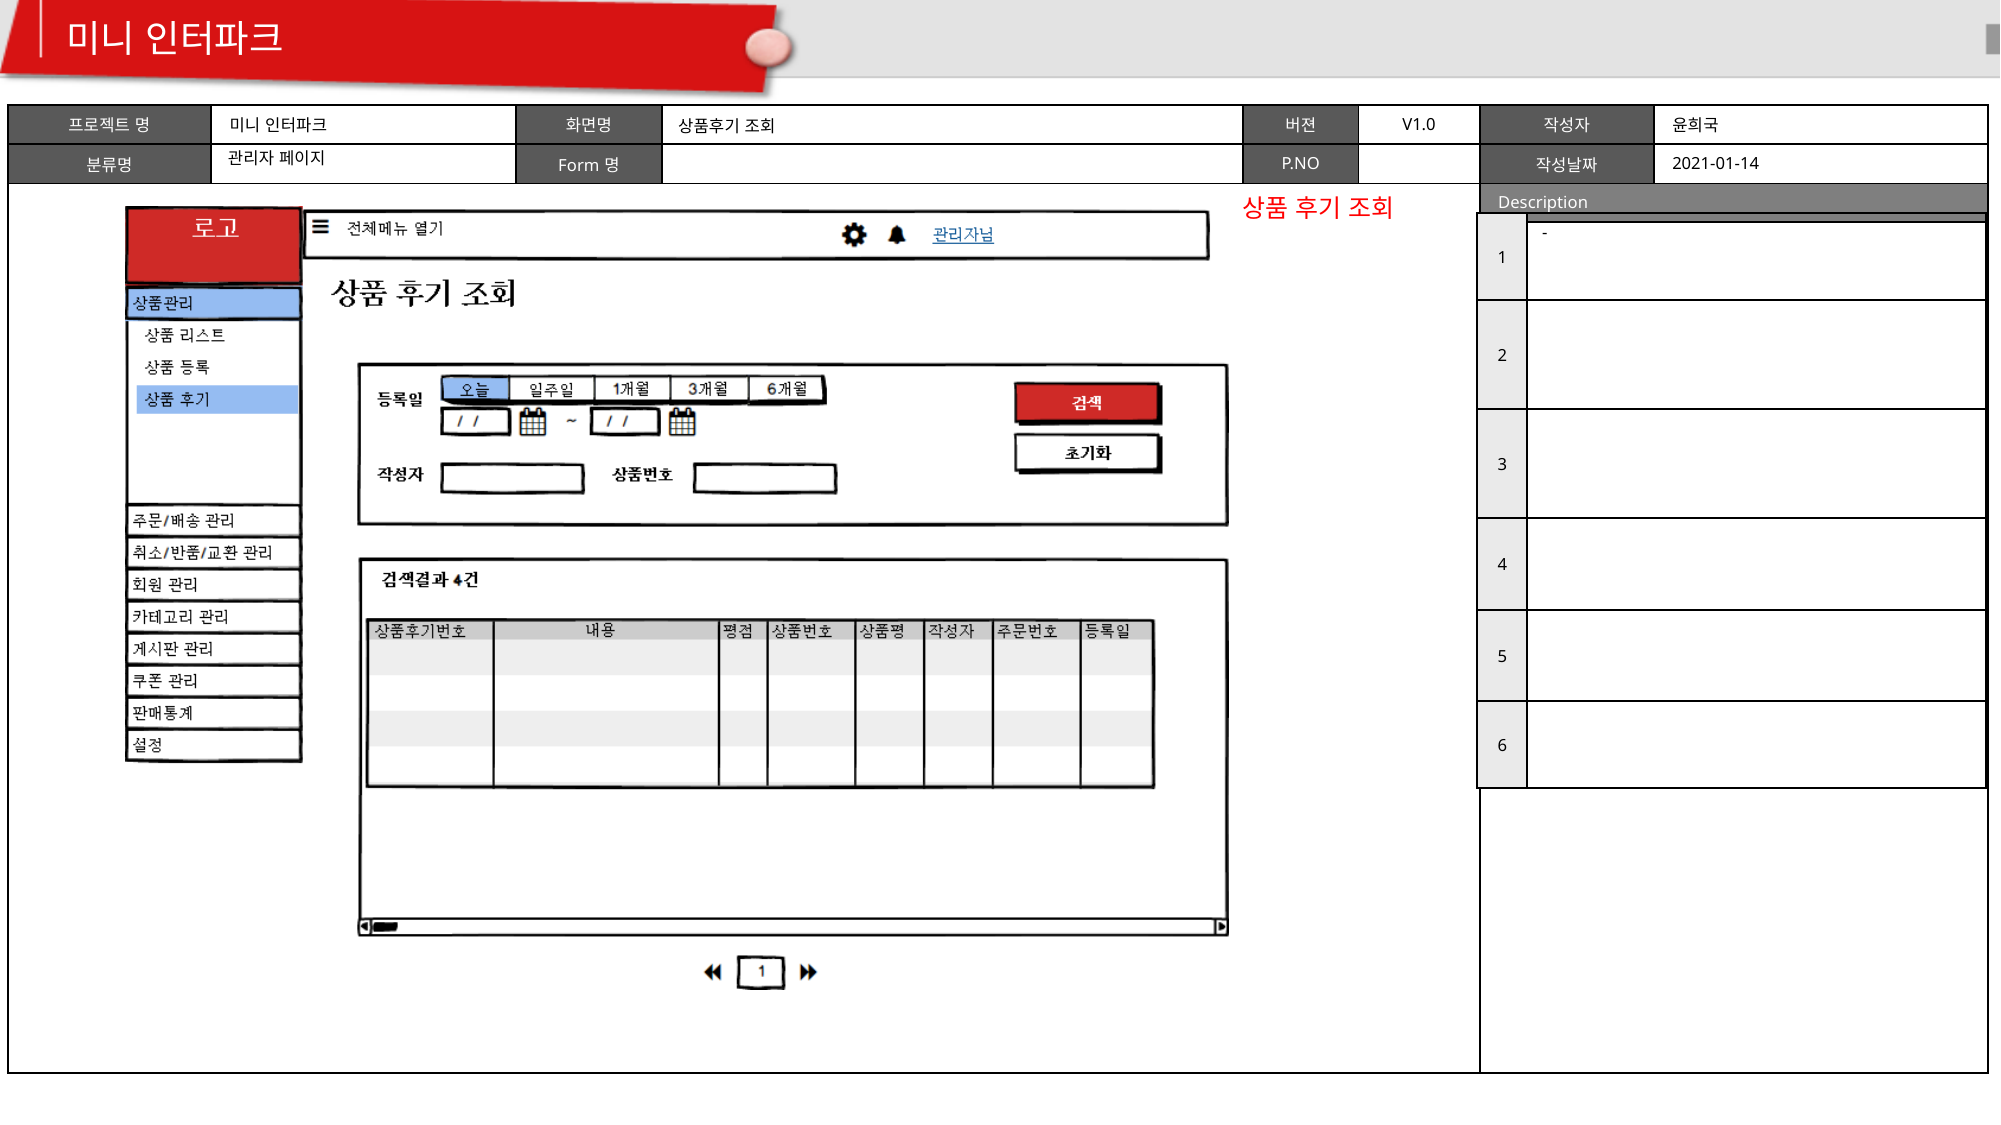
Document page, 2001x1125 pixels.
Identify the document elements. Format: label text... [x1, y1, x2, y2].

table_cell 4 [1478, 519, 1526, 609]
table_cell [1528, 519, 1985, 609]
table_cell 5 [1478, 611, 1526, 700]
text_box [663, 141, 1241, 175]
picture [124, 206, 1229, 990]
table_cell 6 [1478, 702, 1526, 787]
table_cell [1528, 301, 1985, 408]
table_header 1 [1478, 214, 1526, 299]
table_cell 2 [1478, 301, 1526, 408]
table_header - [1528, 214, 1985, 299]
table_cell 3 [1478, 410, 1526, 517]
table_cell [1528, 410, 1985, 517]
picture [0, 0, 2000, 110]
text_box 상품 후기 조회 [1216, 184, 1461, 230]
table_cell [1528, 611, 1985, 700]
text_box 관리자 페이지 [213, 140, 514, 176]
text_box [1360, 141, 1478, 175]
table_cell [1528, 702, 1985, 787]
text_box 상품후기 조회 [663, 108, 1241, 141]
